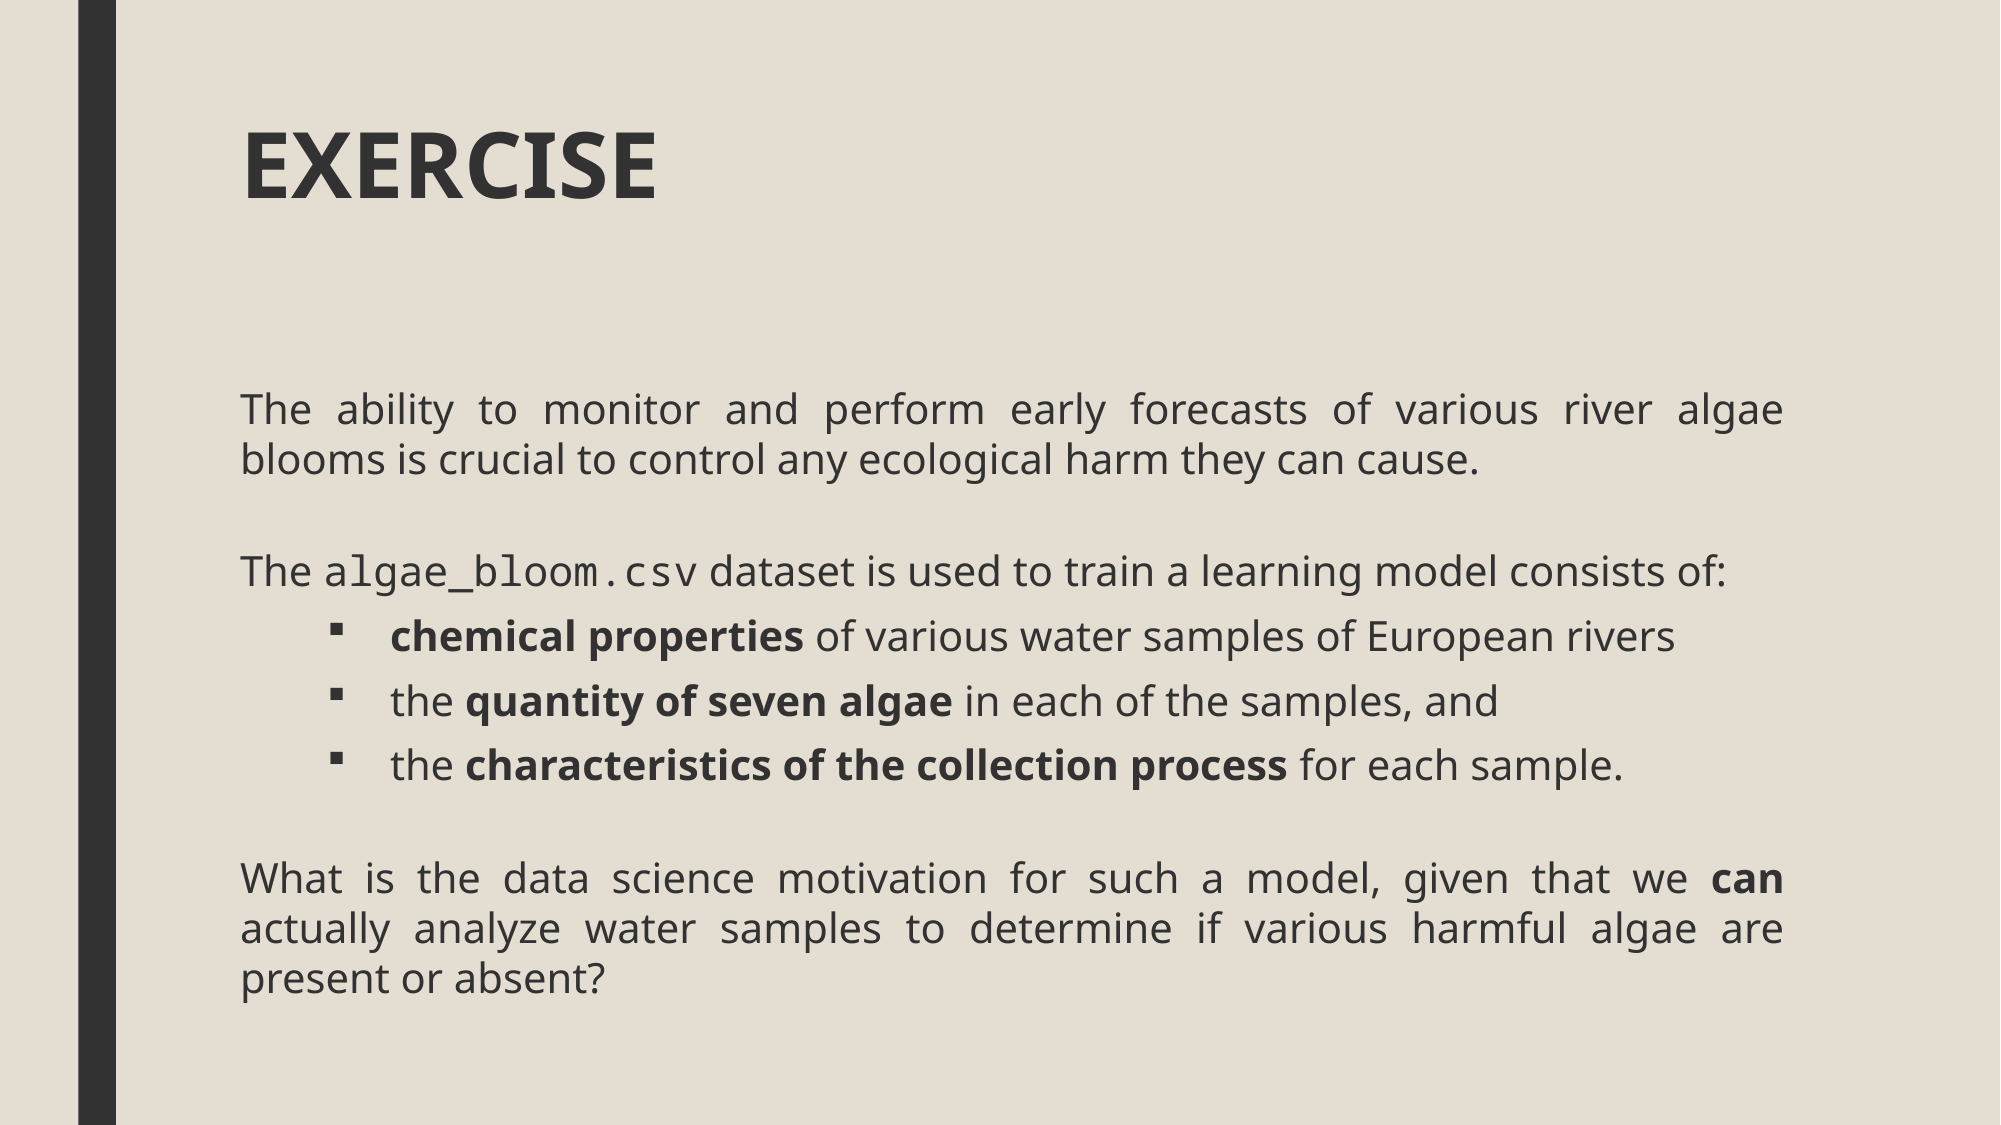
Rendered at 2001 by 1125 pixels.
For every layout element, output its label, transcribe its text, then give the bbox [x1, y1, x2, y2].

list The ability to monitor and perform early forecasts of various river algae blooms is crucial to control any ecological harm they can cause. The algae_bloom.csv dataset is used to train a learning model consists of: chemical properties of various water samples of European rivers the quantity of seven algae in each of the samples, and the characteristics of the collection process for each sample. What is the data science motivation for such a model, given that we can actually analyze water samples to determine if various harmful algae are present or absent? [225, 375, 1800, 963]
title EXERCISE [225, 112, 1800, 357]
